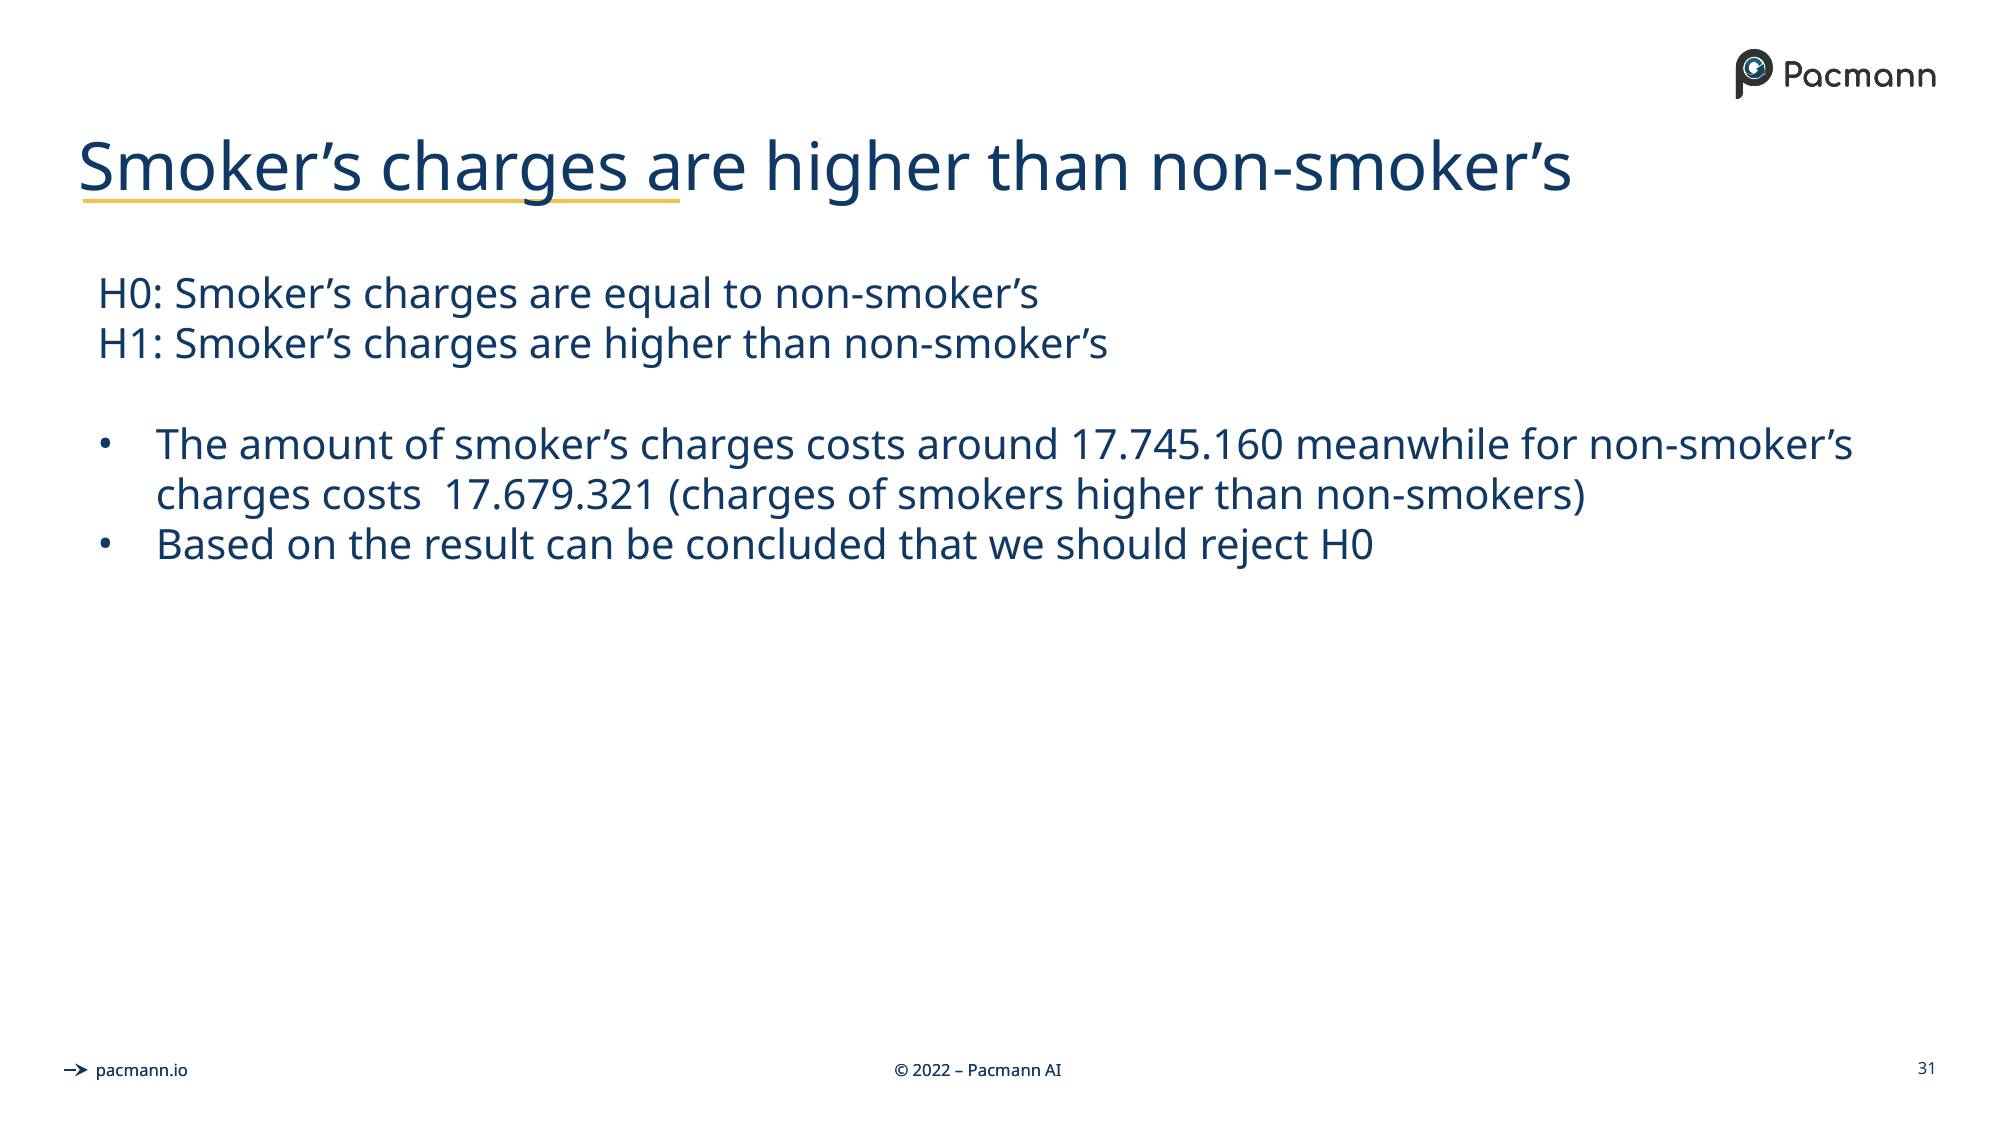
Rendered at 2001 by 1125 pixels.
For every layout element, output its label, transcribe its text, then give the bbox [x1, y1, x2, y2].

title Smoker’s charges are higher than non-smoker’s [63, 59, 1935, 278]
picture [1707, 36, 1966, 112]
text_box H0: Smoker’s charges are equal to non-smoker’s H1: Smoker’s charges are higher than non-smoker’s The amount of smoker’s charges costs around 17.745.160 meanwhile for non-smoker’s charges costs 17.679.321 (charges of smokers higher than non-smokers) Based on the result can be concluded that we should reject H0 [65, 259, 1934, 575]
